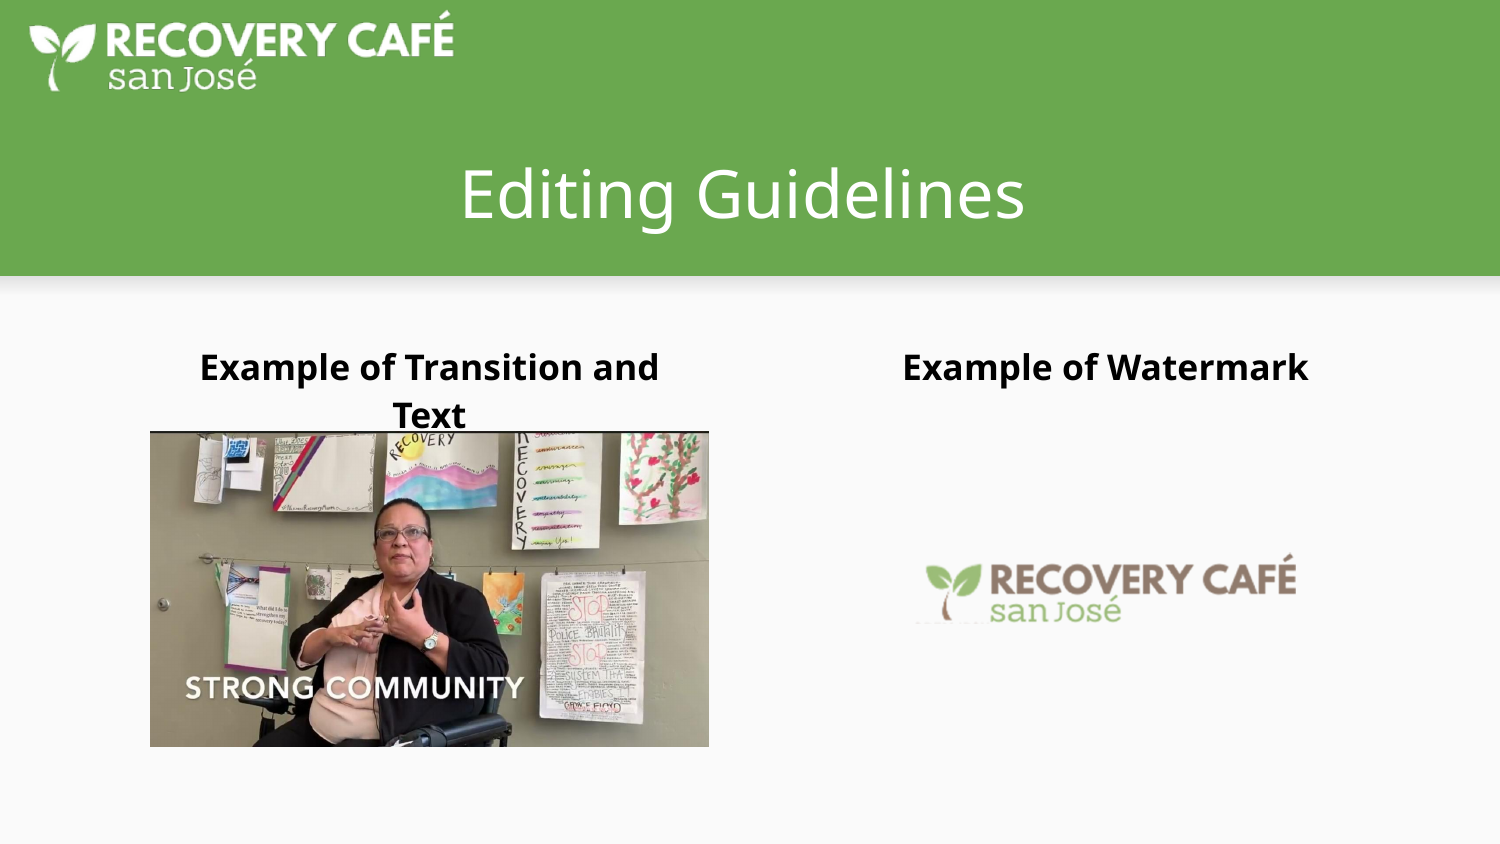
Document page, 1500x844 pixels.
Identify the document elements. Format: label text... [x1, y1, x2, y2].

picture [846, 395, 1365, 784]
title Editing Guidelines [77, 121, 1427, 248]
picture [0, 0, 490, 112]
list Example of Watermark [826, 323, 1385, 412]
picture [150, 431, 709, 747]
list Example of Transition and Text [150, 323, 709, 412]
